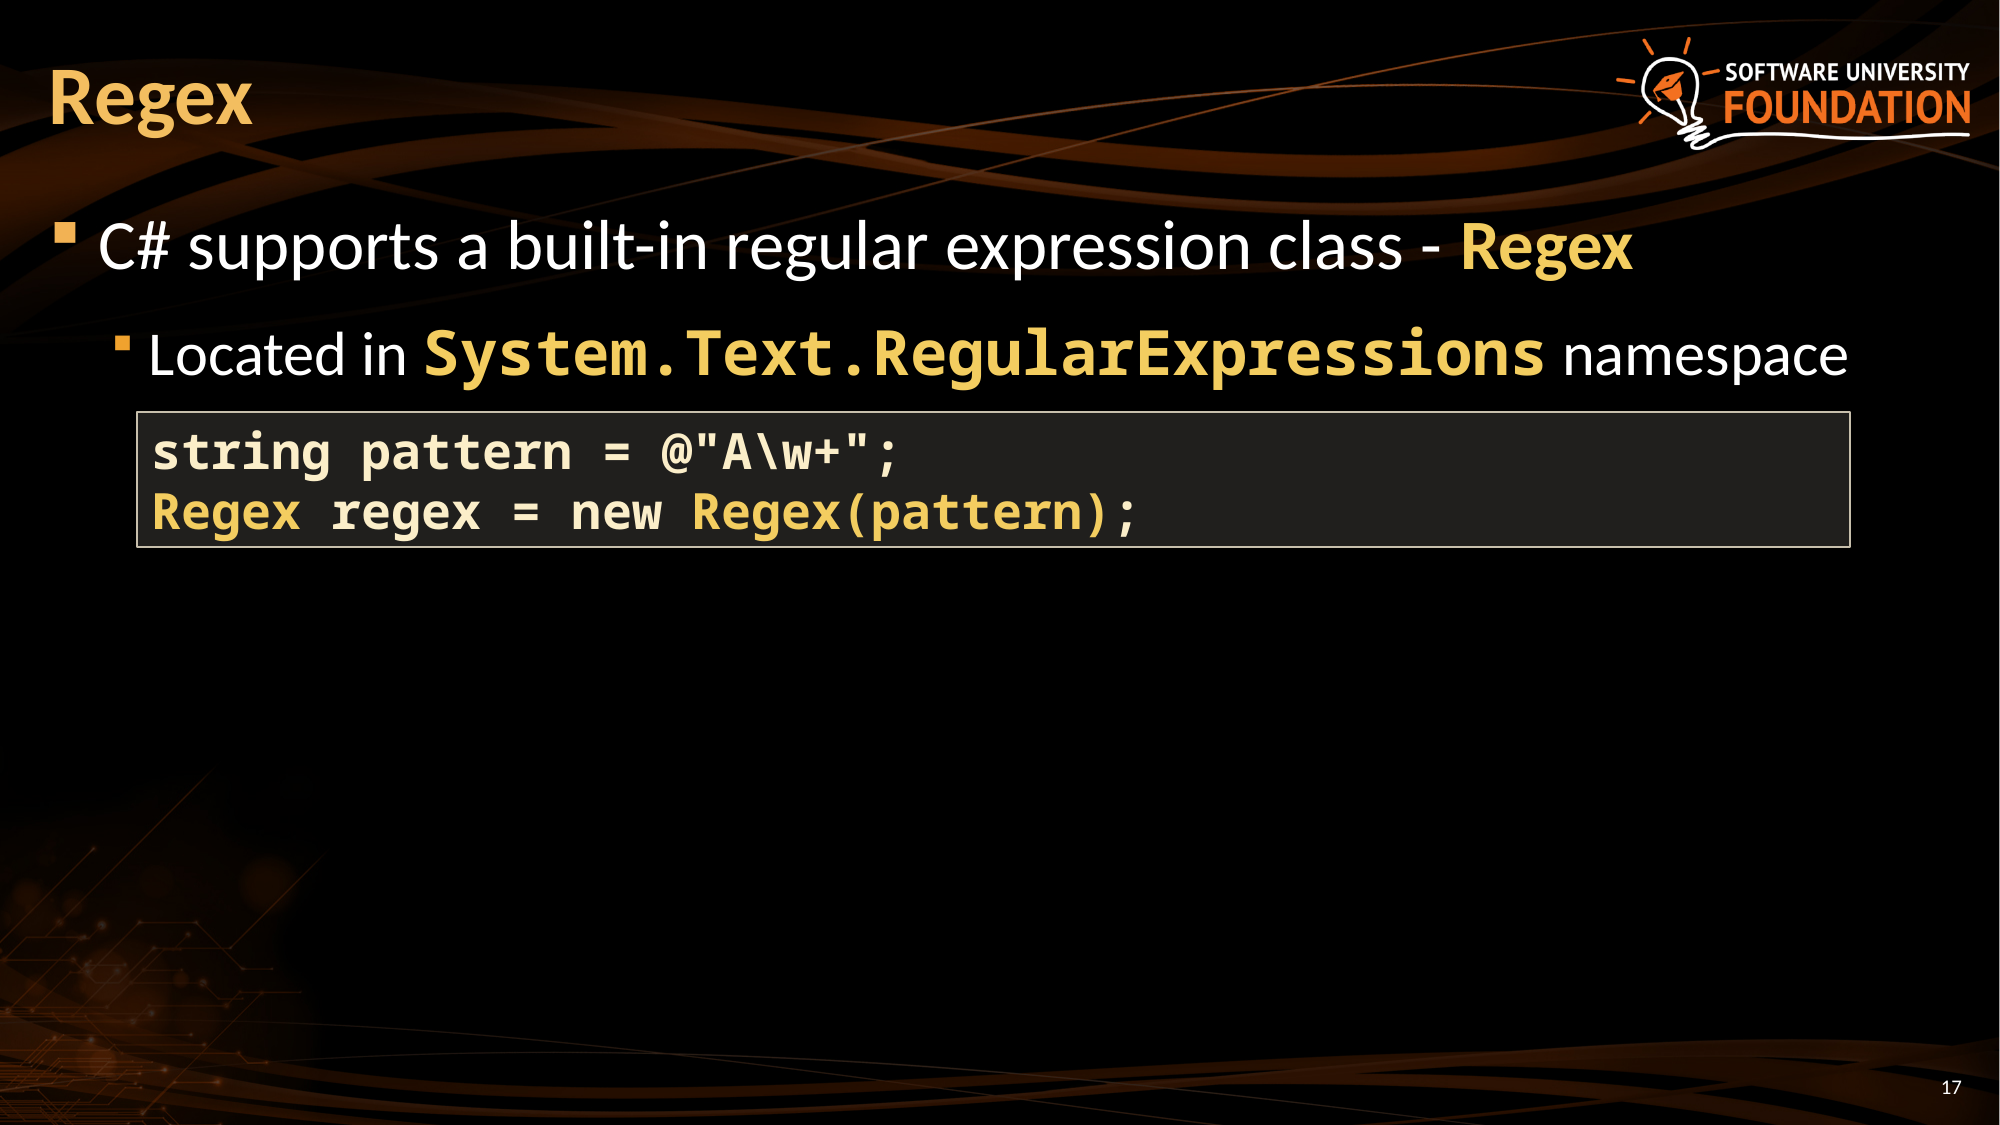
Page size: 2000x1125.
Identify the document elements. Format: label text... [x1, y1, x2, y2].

text_box string pattern = @"A\w+"; Regex regex = new Regex(pattern); [137, 412, 1850, 548]
title Regex [30, 6, 1602, 189]
list C# supports a built-in regular expression class - Regex Located in System.Text.RegularExpressions namespace [31, 188, 1968, 1103]
picture [0, 0, 2000, 1125]
